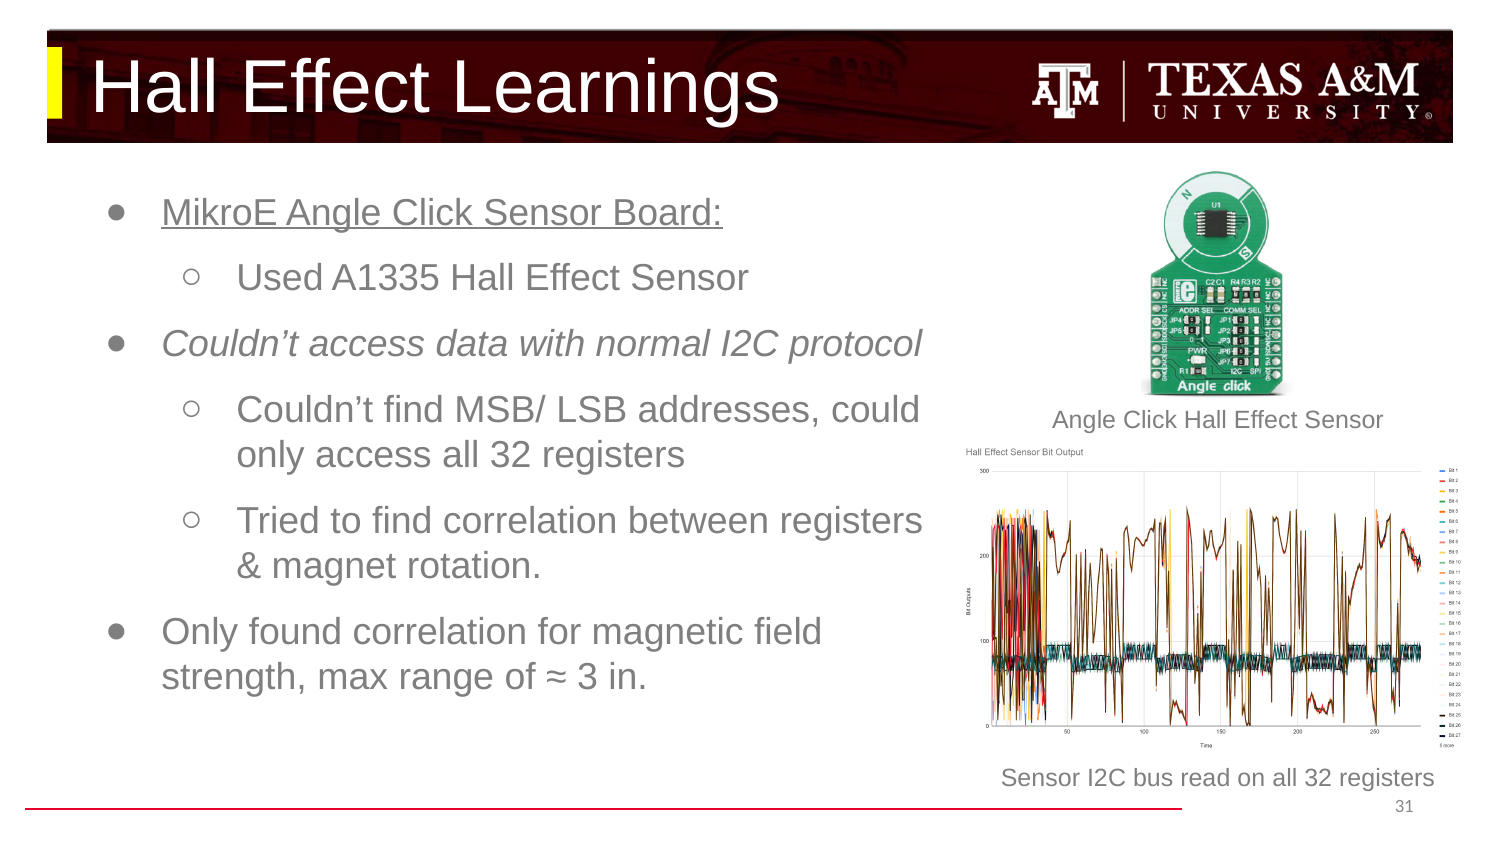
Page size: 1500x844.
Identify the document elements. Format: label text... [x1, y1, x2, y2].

title Hall Effect Learnings [79, 12, 1025, 154]
picture [47, 28, 79, 143]
picture [1141, 160, 1296, 404]
slide_number ‹#› [1074, 798, 1425, 827]
picture [949, 431, 1488, 765]
text_box Angle Click Hall Effect Sensor [941, 388, 1496, 440]
picture [1025, 28, 1453, 143]
list MikroE Angle Click Sensor Board: Used A1335 Hall Effect Sensor Couldn’t access data with normal I2C protocol Couldn’t find MSB/ LSB addresses, could only access all 32 registers Tried to find correlation between registers & magnet rotation. Only found correlation for magnetic field strength, max range of ≈ 3 in. [75, 181, 942, 783]
text_box Sensor I2C bus read on all 32 registers [941, 746, 1496, 798]
